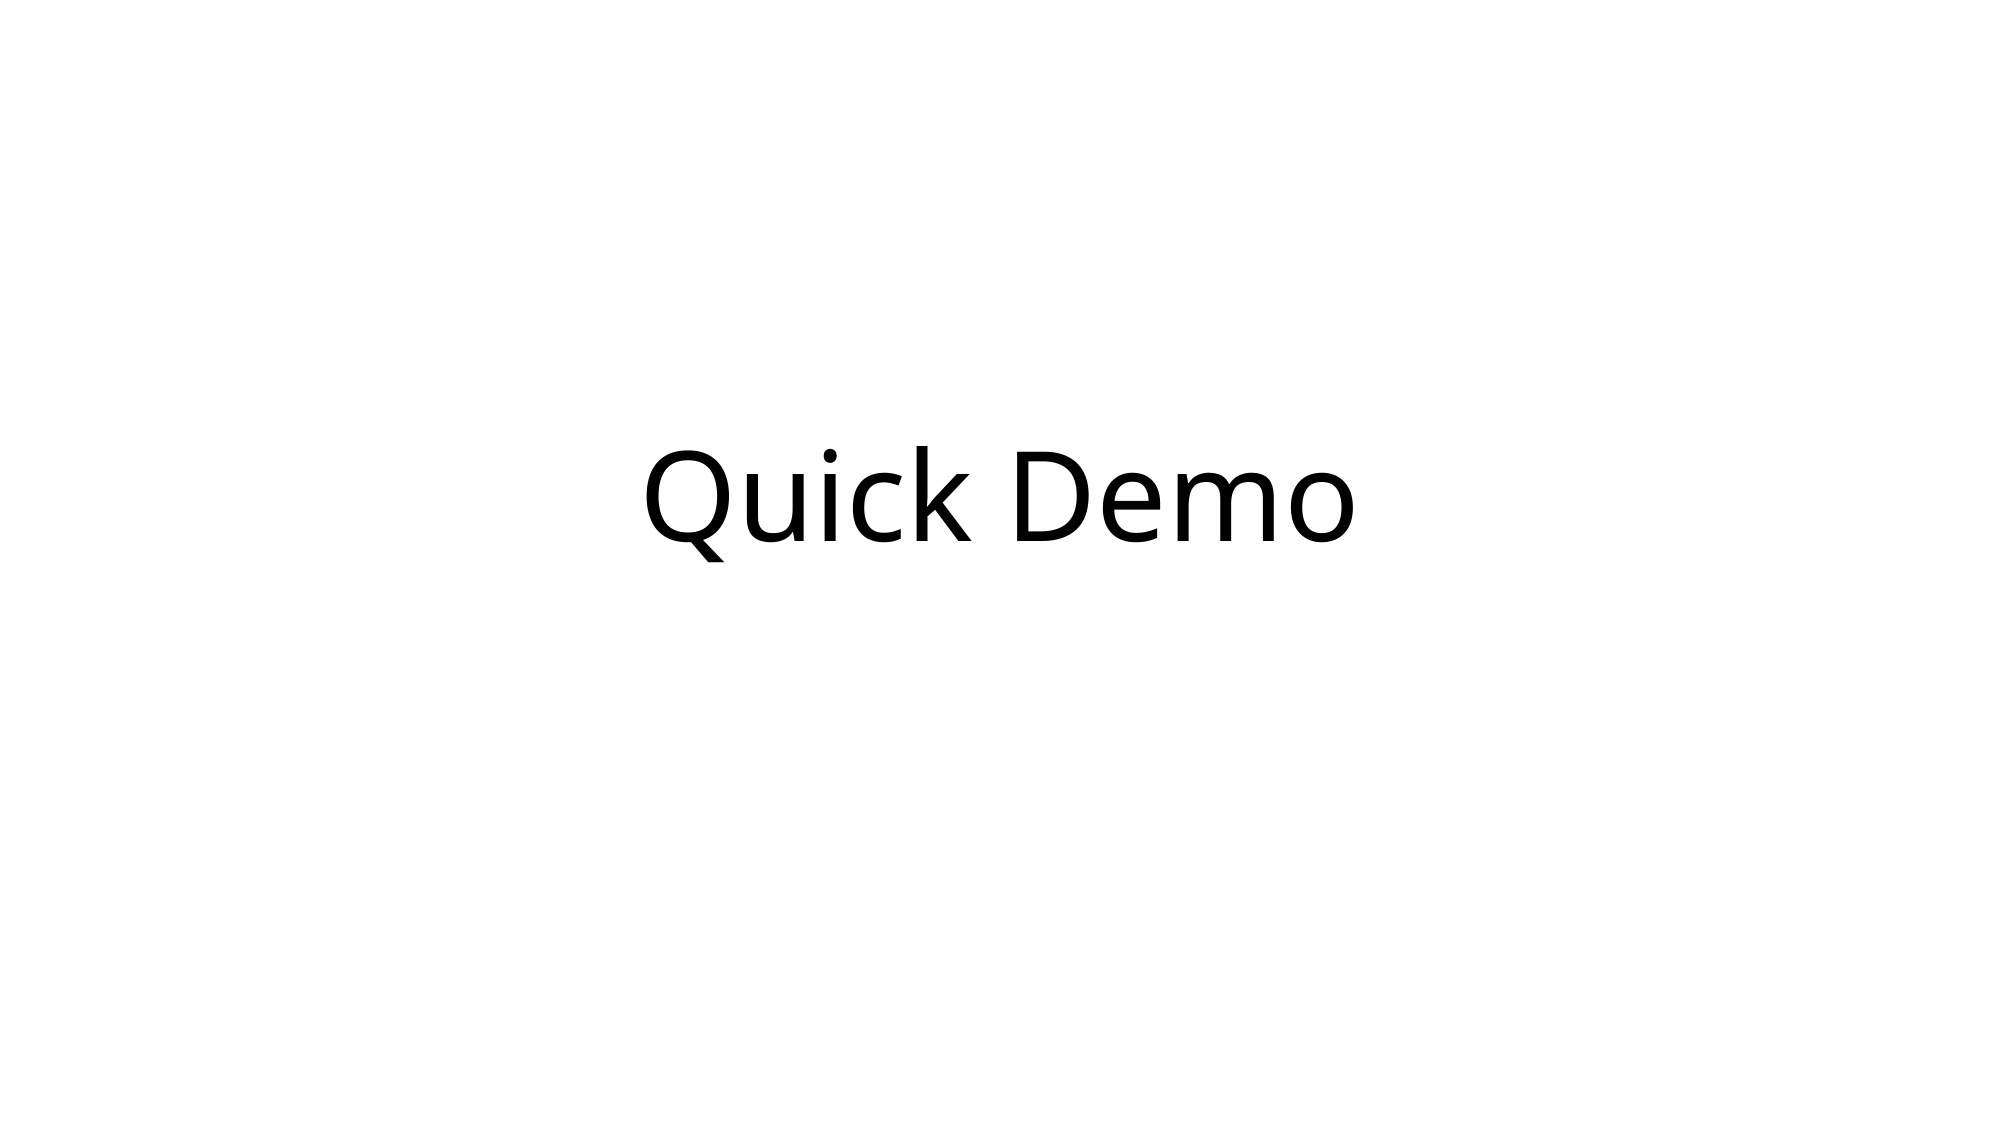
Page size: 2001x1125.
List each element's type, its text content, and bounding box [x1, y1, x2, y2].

title Quick Demo [249, 184, 1750, 576]
